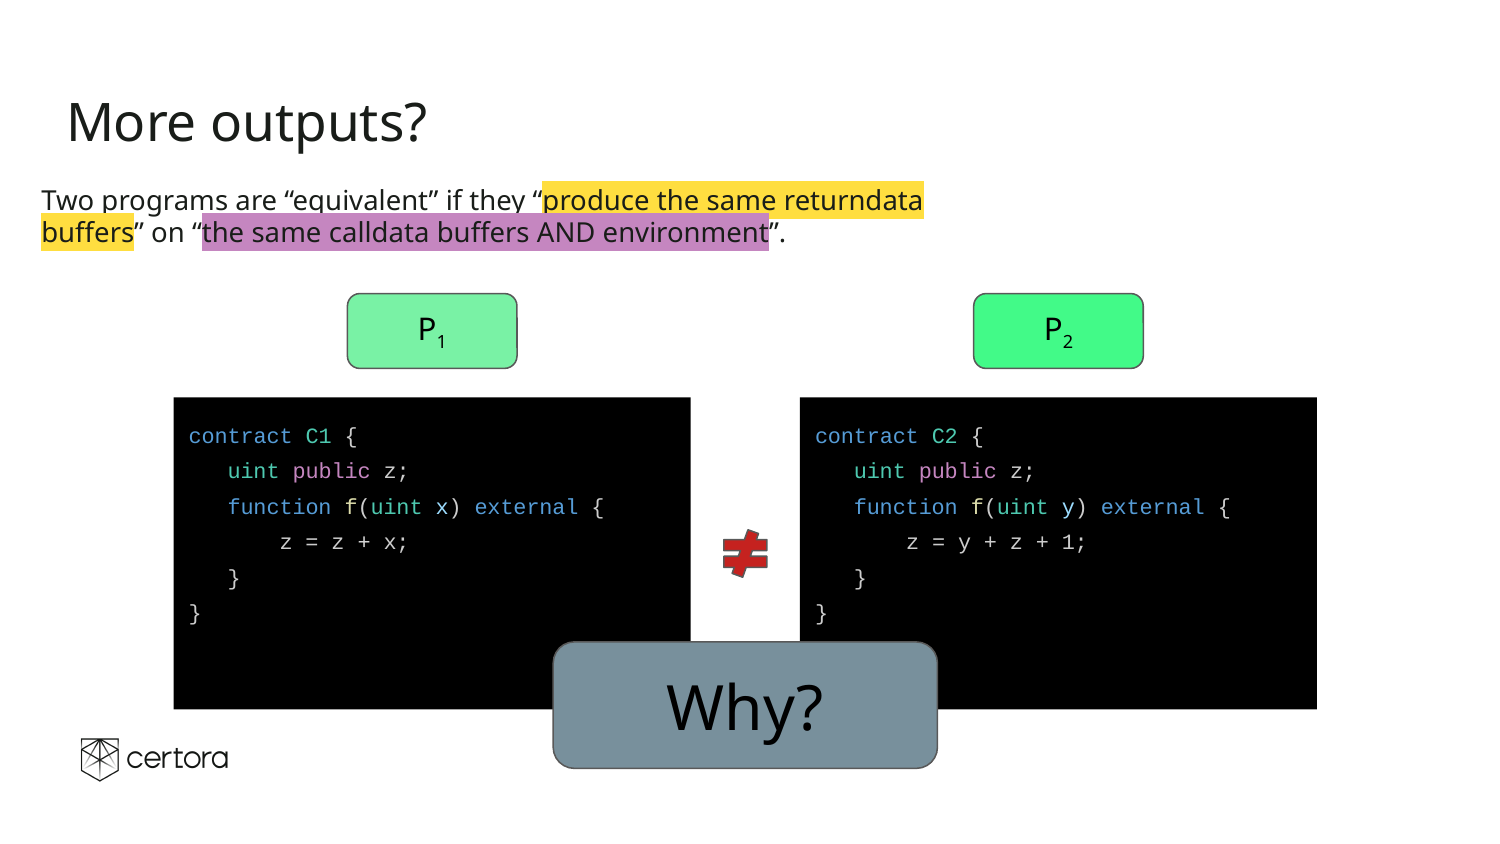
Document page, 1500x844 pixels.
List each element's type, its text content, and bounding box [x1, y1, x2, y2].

text_box Why? [553, 641, 938, 769]
text_box contract C2 { uint public z; function f(uint y) external { z = y + z + 1; } } [799, 397, 1317, 710]
text_box contract C1 { uint public z; function f(uint x) external { z = z + x; } } [173, 397, 691, 710]
text_box [723, 529, 767, 578]
title More outputs? [51, 72, 1181, 167]
list Two programs are “equivalent” if they “produce the same returndata buffers” on “the same calldata buffers AND environment”. [26, 170, 966, 265]
text_box P1 [347, 293, 518, 369]
text_box P2 [973, 293, 1144, 369]
picture [78, 736, 229, 783]
